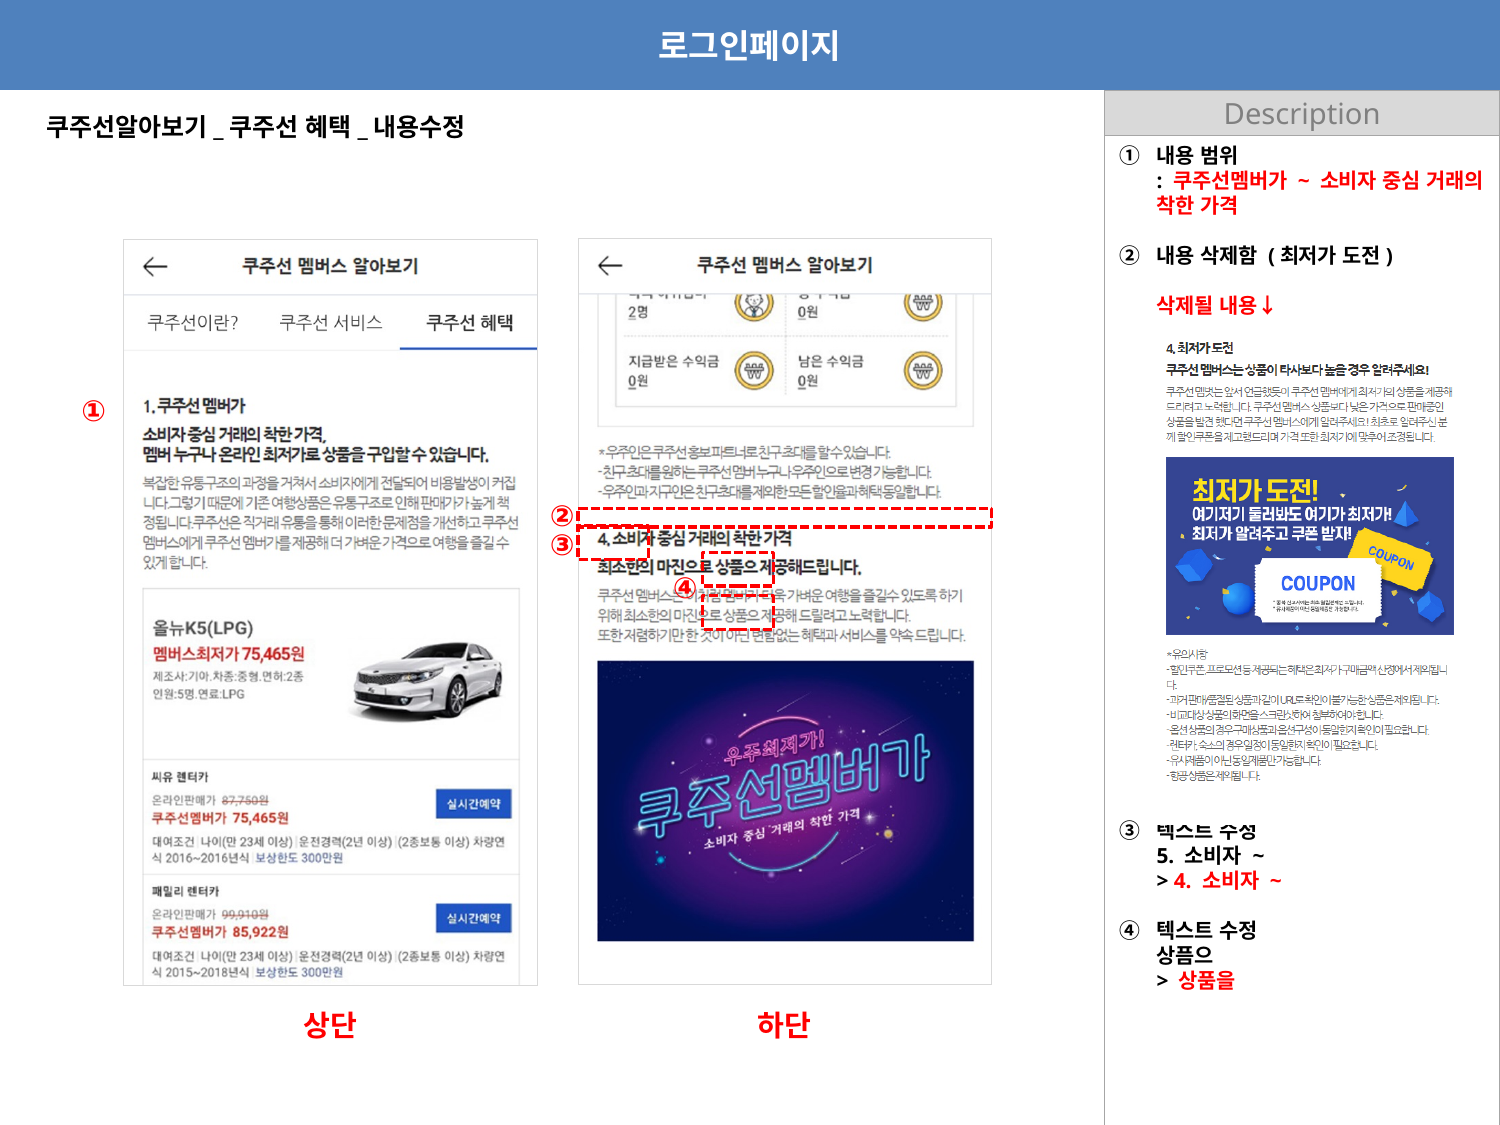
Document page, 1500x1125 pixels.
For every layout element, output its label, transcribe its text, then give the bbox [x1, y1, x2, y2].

text_box Description [1102, 92, 1500, 134]
text_box ① [66, 385, 118, 435]
text_box 내용 범위 : 쿠주선멤버가 ~ 소비자 중심 거래의 착한 가격 내용 삭제함 (최저가 도전) 삭제될 내용↓ 텍스트 수정 5. 소비자 ~ > 4. 소비자 ~ 텍스트 수정 상픔으 > 상품을 [1102, 134, 1500, 1125]
text_box ② [542, 489, 572, 540]
text_box 상단 [288, 999, 373, 1050]
picture [123, 239, 538, 986]
text_box 하단 [742, 999, 827, 1050]
text_box ③ [542, 540, 572, 569]
picture [1151, 329, 1468, 826]
text_box 쿠주선알아보기_쿠주선 혜택_내용수정 [31, 103, 481, 149]
picture [577, 237, 992, 985]
text_box 로그인페이지 [0, 0, 1500, 92]
